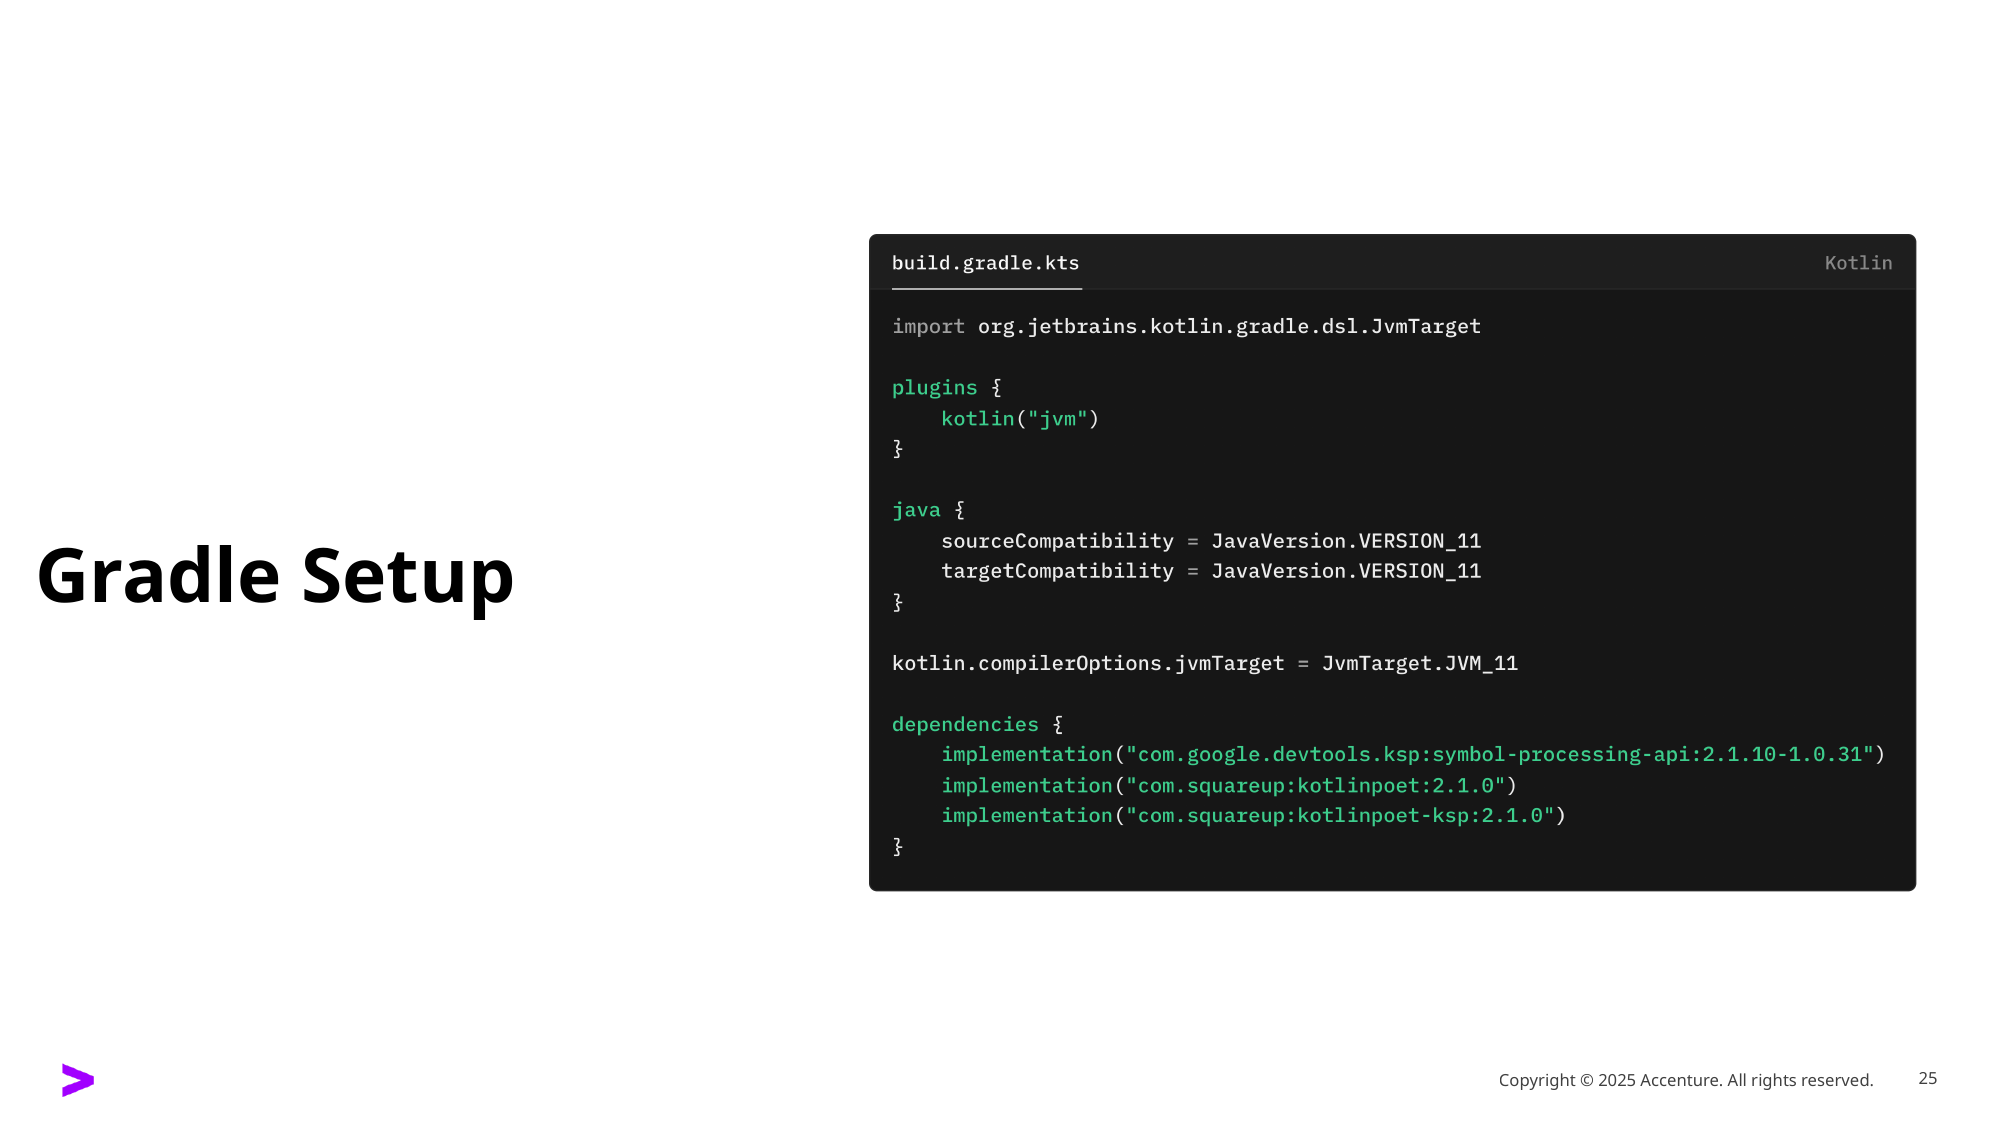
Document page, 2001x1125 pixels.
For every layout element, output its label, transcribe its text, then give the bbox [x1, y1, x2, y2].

slide_number 25 [1875, 1062, 1938, 1097]
picture [847, 212, 1938, 913]
picture [62, 1063, 94, 1097]
title Gradle Setup [35, 508, 847, 617]
